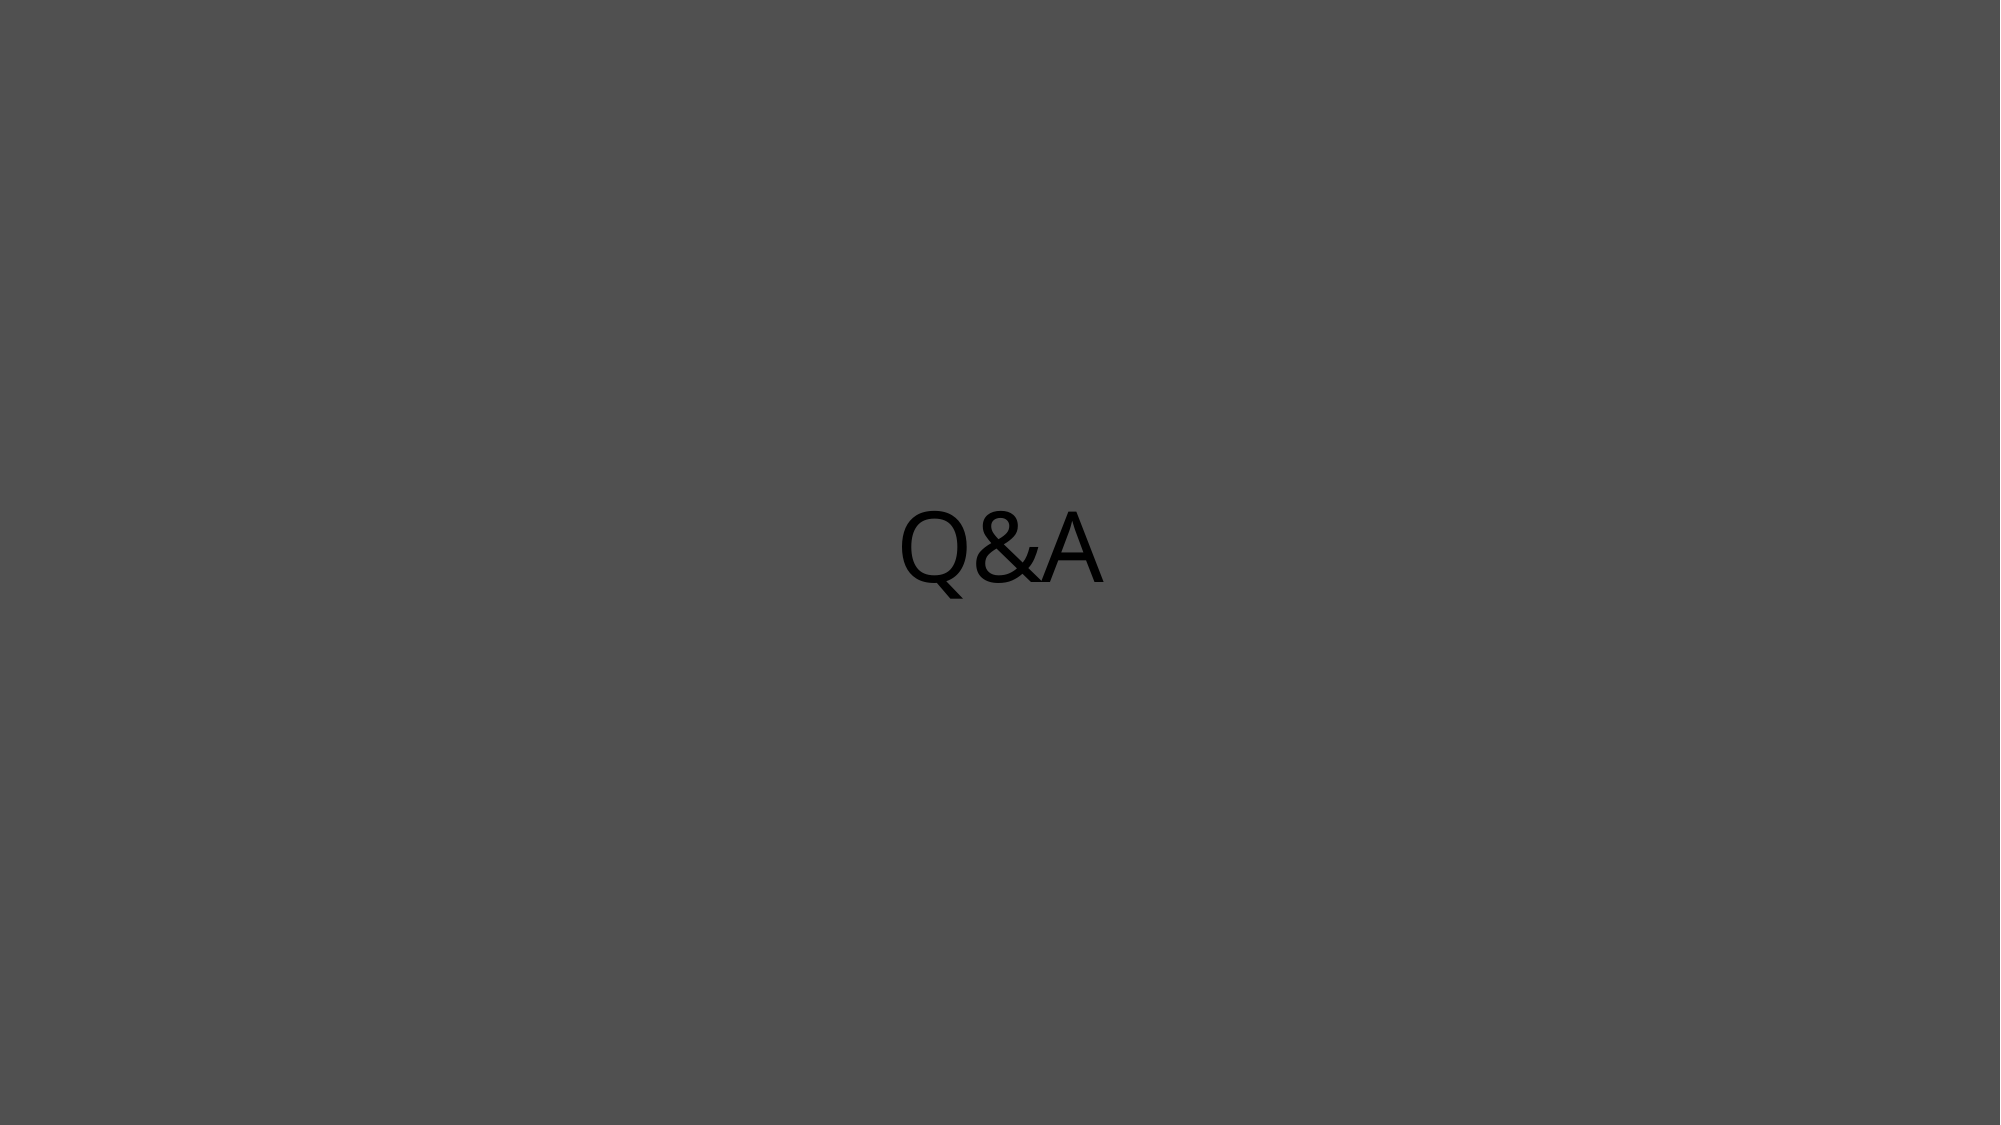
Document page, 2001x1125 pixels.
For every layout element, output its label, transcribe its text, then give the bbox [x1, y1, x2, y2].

title Q&A [177, 476, 1824, 625]
